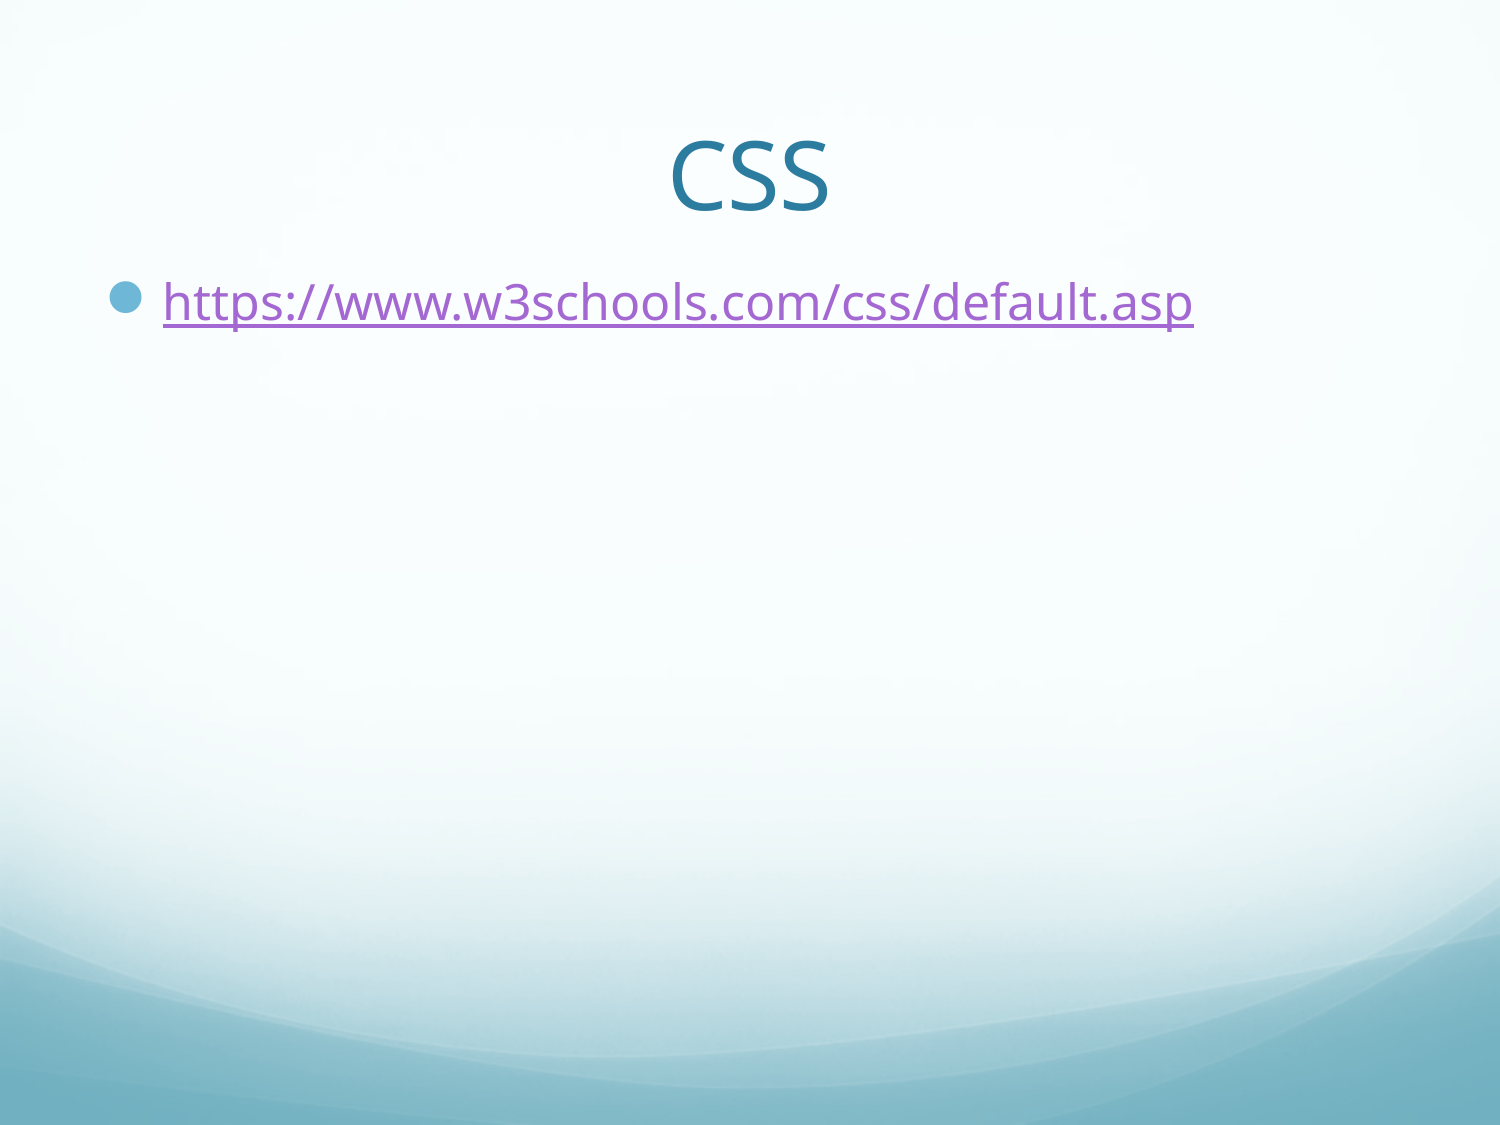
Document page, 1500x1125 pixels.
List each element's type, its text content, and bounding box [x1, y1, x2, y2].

title CSS [90, 17, 1410, 237]
list https://www.w3schools.com/css/default.asp [90, 262, 1410, 975]
